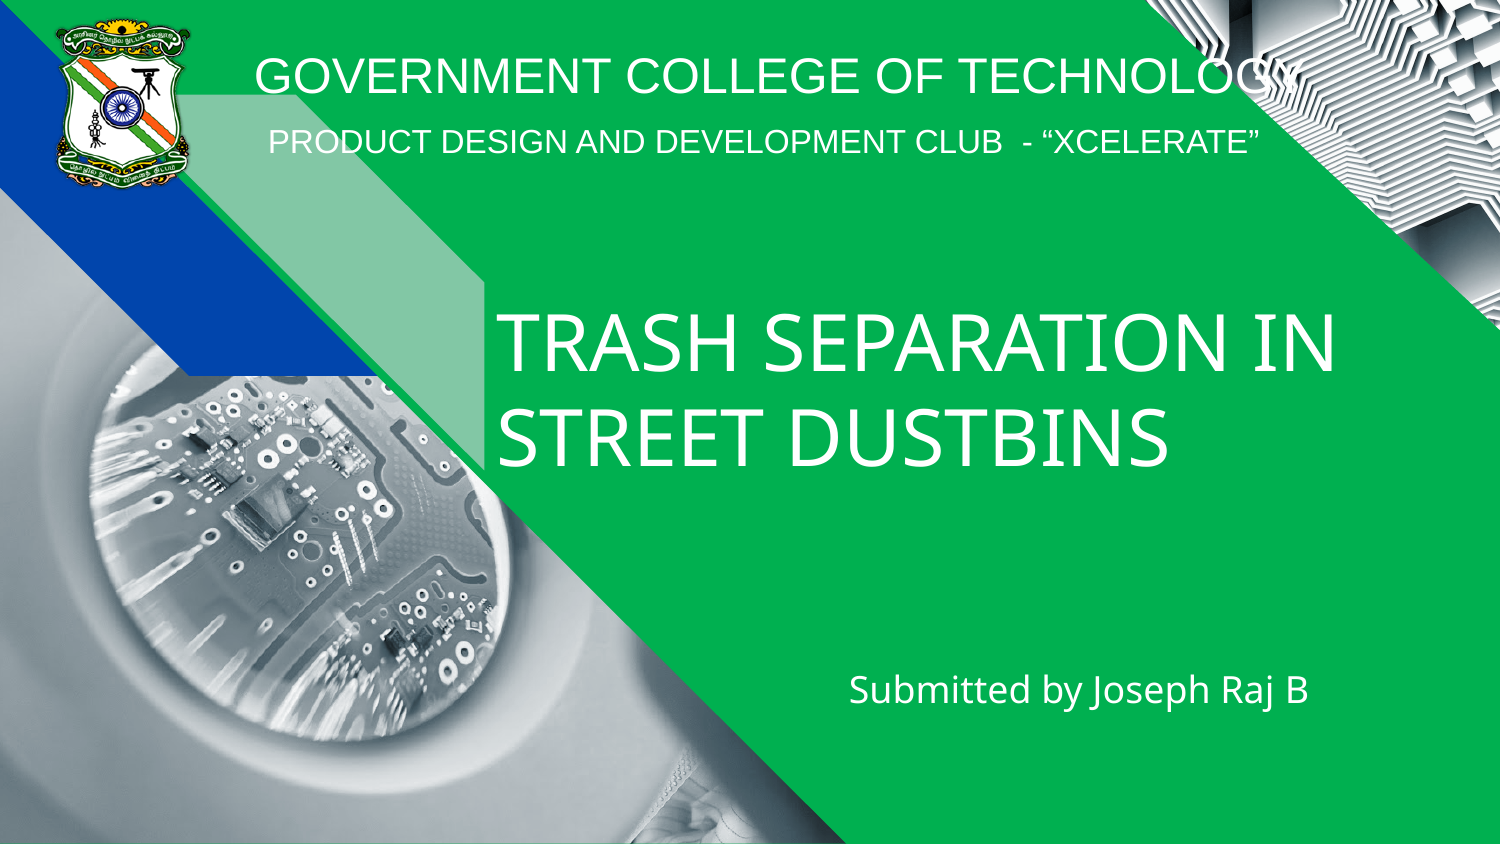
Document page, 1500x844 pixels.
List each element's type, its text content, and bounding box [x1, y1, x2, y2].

subtitle Submitted by Joseph Raj B [833, 643, 1404, 727]
picture [1144, 0, 1500, 277]
picture [0, 189, 847, 844]
title TRASH SEPARATION IN STREET DUSTBINS [481, 277, 1500, 518]
picture [52, 16, 192, 192]
text_box GOVERNMENT COLLEGE OF TECHNOLOGY PRODUCT DESIGN AND DEVELOPMENT CLUB - “XCELERATE” [239, 35, 1355, 171]
